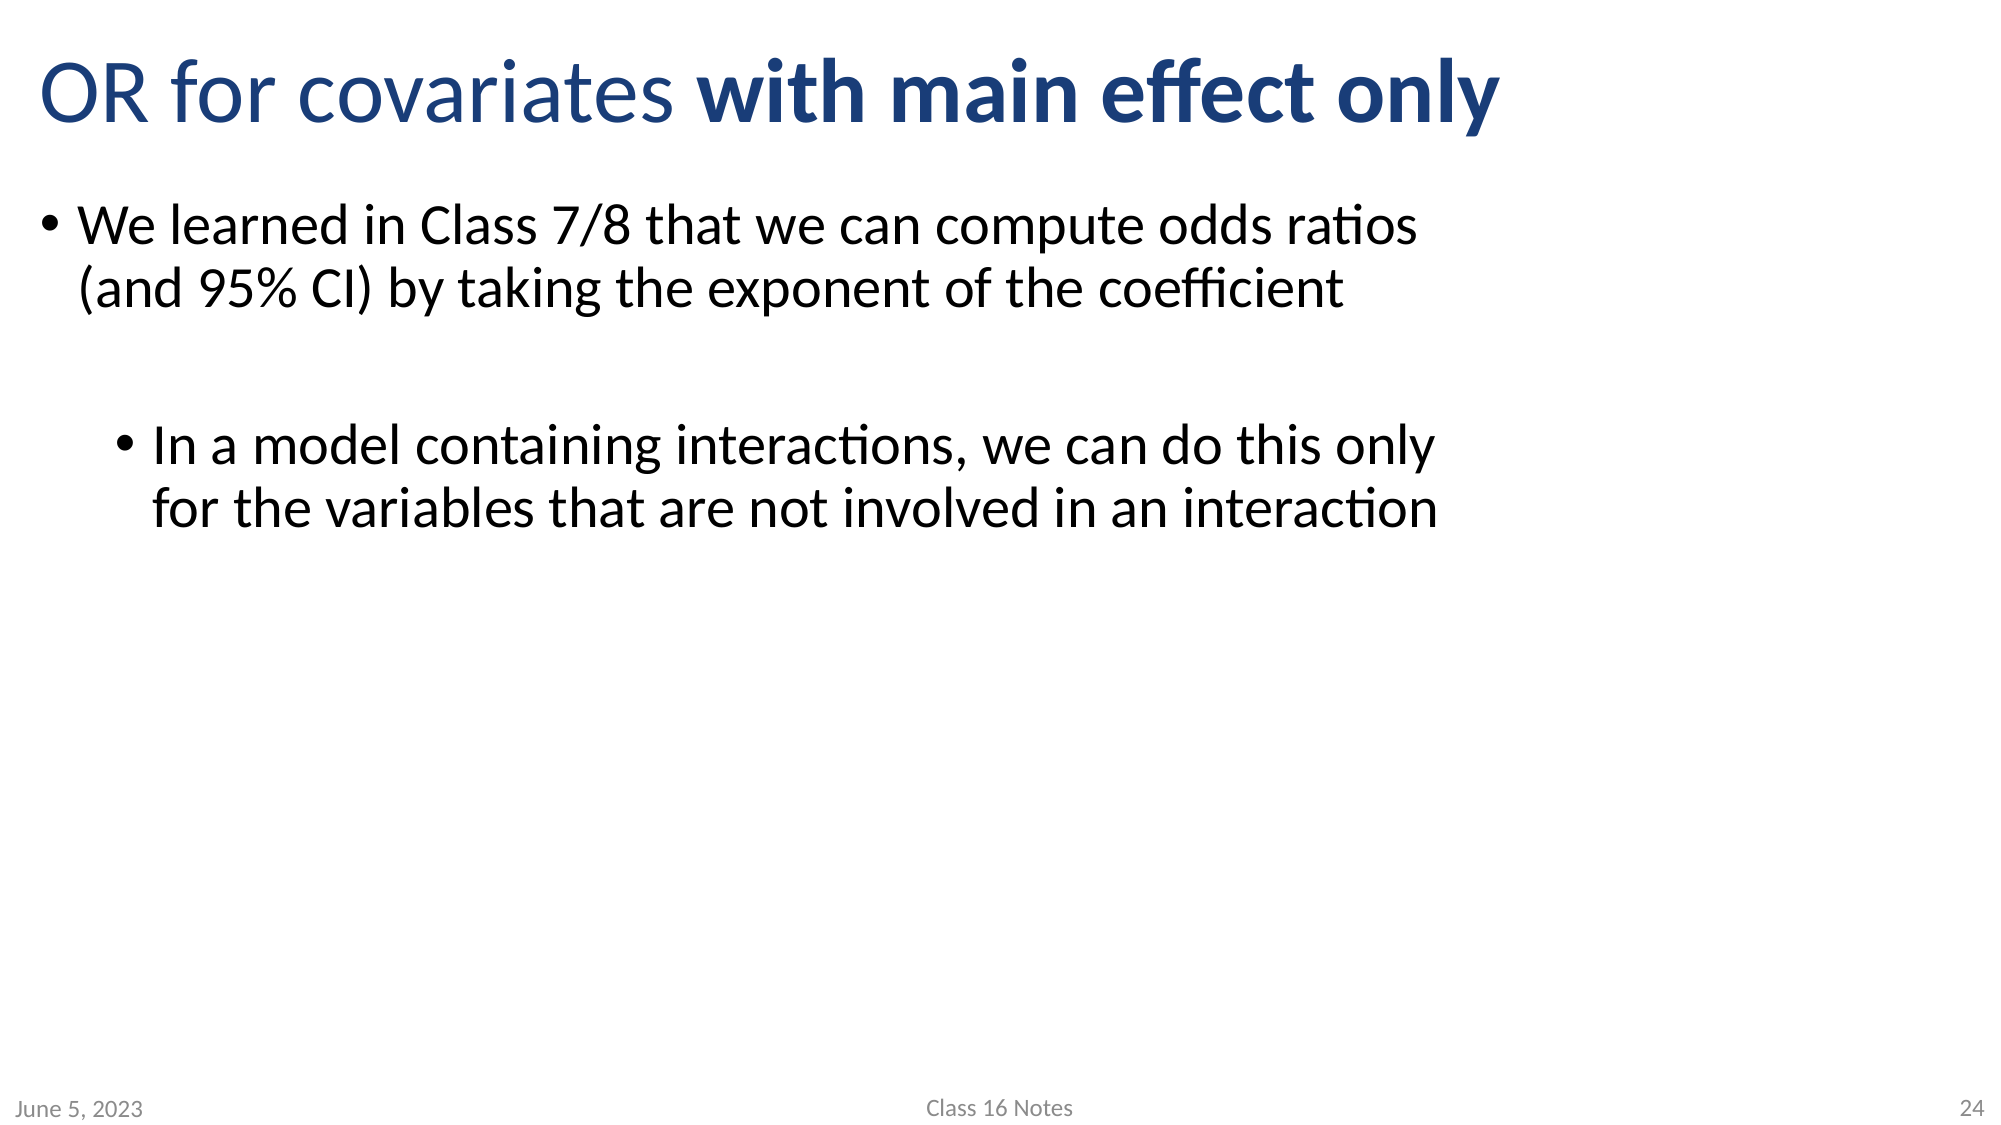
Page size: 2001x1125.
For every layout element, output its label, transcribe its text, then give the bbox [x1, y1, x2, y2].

title OR for covariates with main effect only [24, 24, 1975, 163]
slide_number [0, 1089, 450, 1125]
list We learned in Class 7/8 that we can compute odds ratios (and 95% CI) by taking the exponent of the coefficient In a model containing interactions, we can do this only for the variables that are not involved in an interaction [24, 187, 1525, 1075]
slide_number 24 [1550, 1087, 2000, 1125]
footer Class 16 Notes [662, 1087, 1338, 1125]
